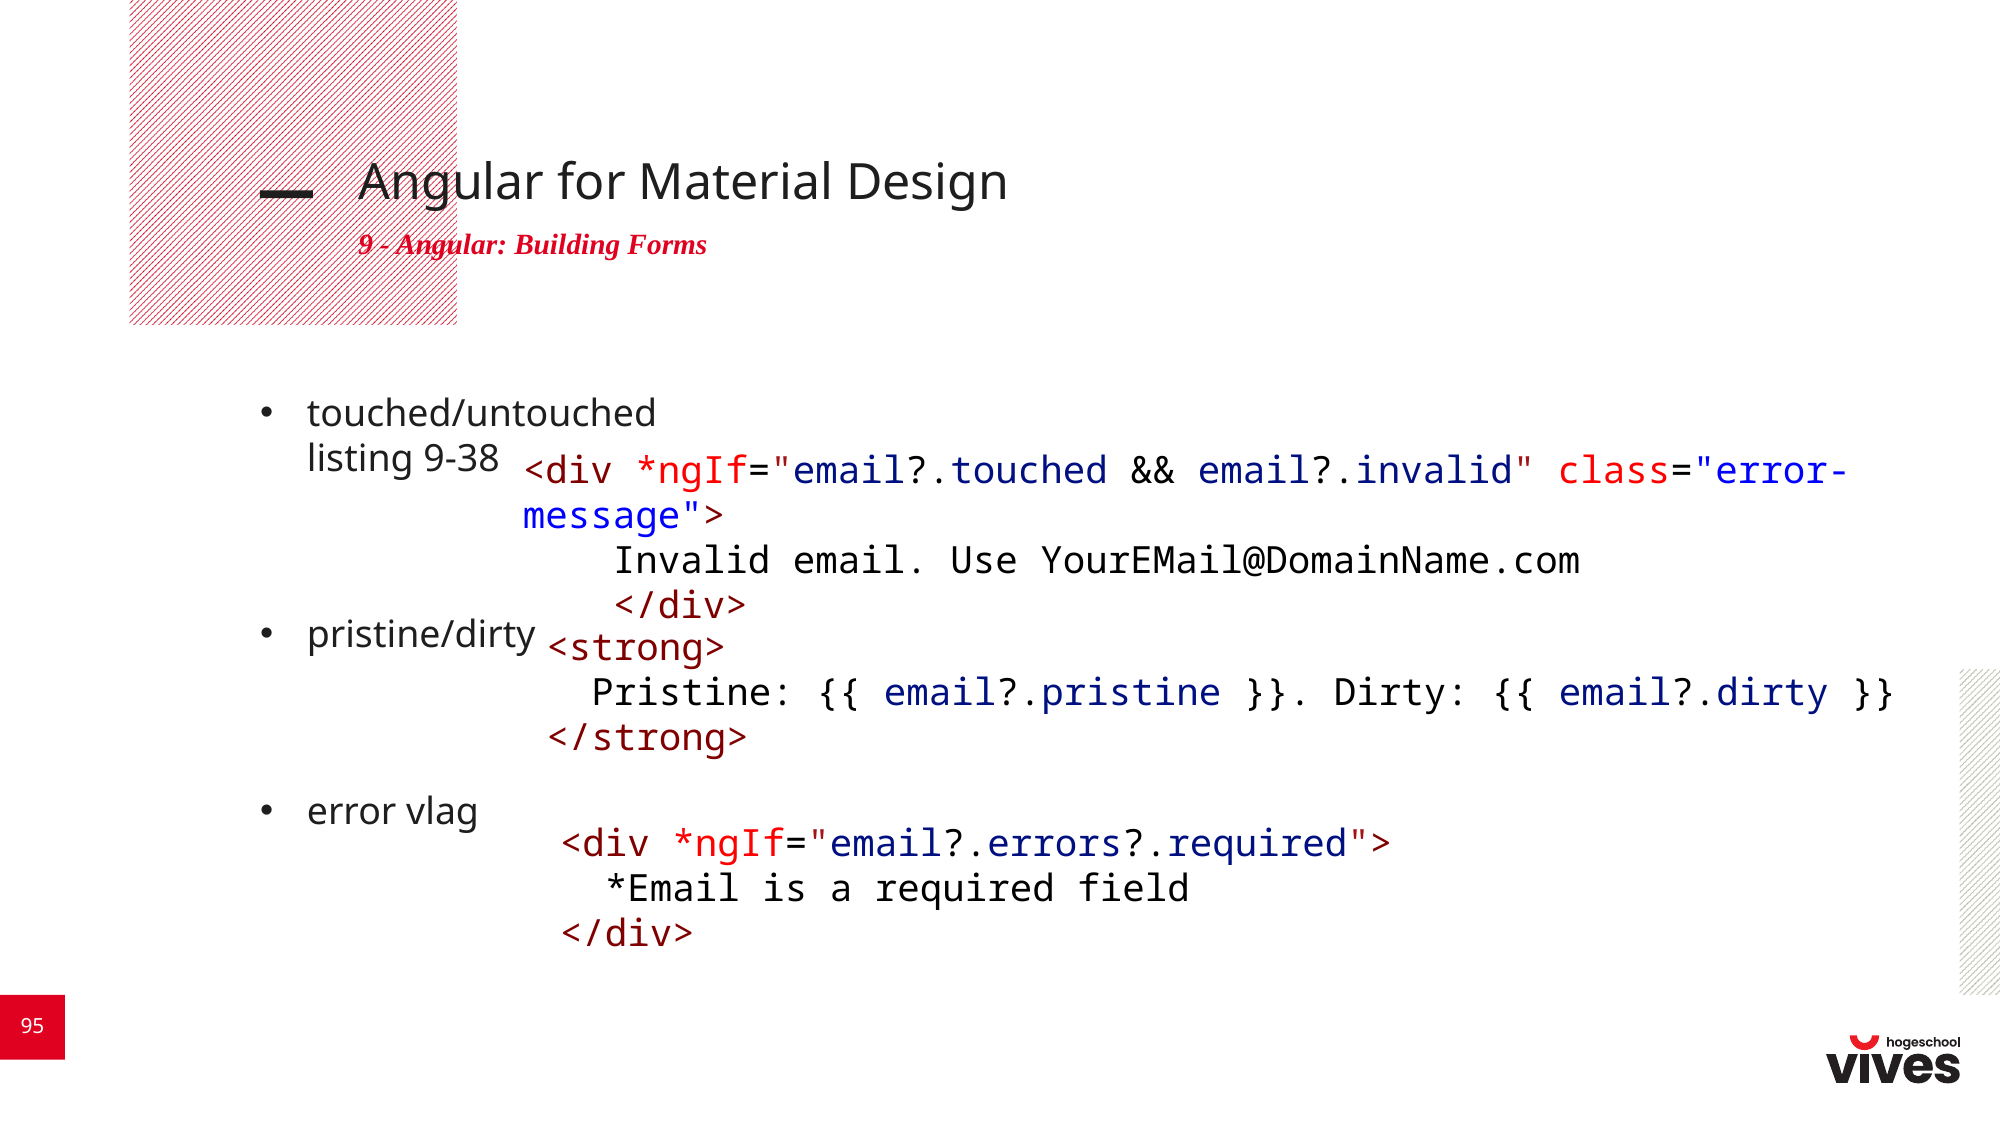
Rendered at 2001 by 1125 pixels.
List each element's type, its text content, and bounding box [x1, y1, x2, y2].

list touched/untouched listing 9-38 pristine/dirty error vlag [259, 388, 1863, 995]
title Angular for Material Design [358, 138, 1863, 217]
list 9 - Angular: Building Forms [358, 217, 1863, 268]
text_box <div *ngIf="email?.errors?.required"> *Email is a required field </div> [500, 811, 1500, 962]
text_box <div *ngIf="email?.touched && email?.invalid" class="error-message"> Invalid email. Use YourEMail@DomainName.com </div> [508, 438, 1947, 634]
picture [129, 0, 457, 325]
picture [1959, 669, 2000, 995]
text_box <strong> Pristine: {{ email?.pristine }}. Dirty: {{ email?.dirty }} </strong> [486, 615, 1926, 766]
